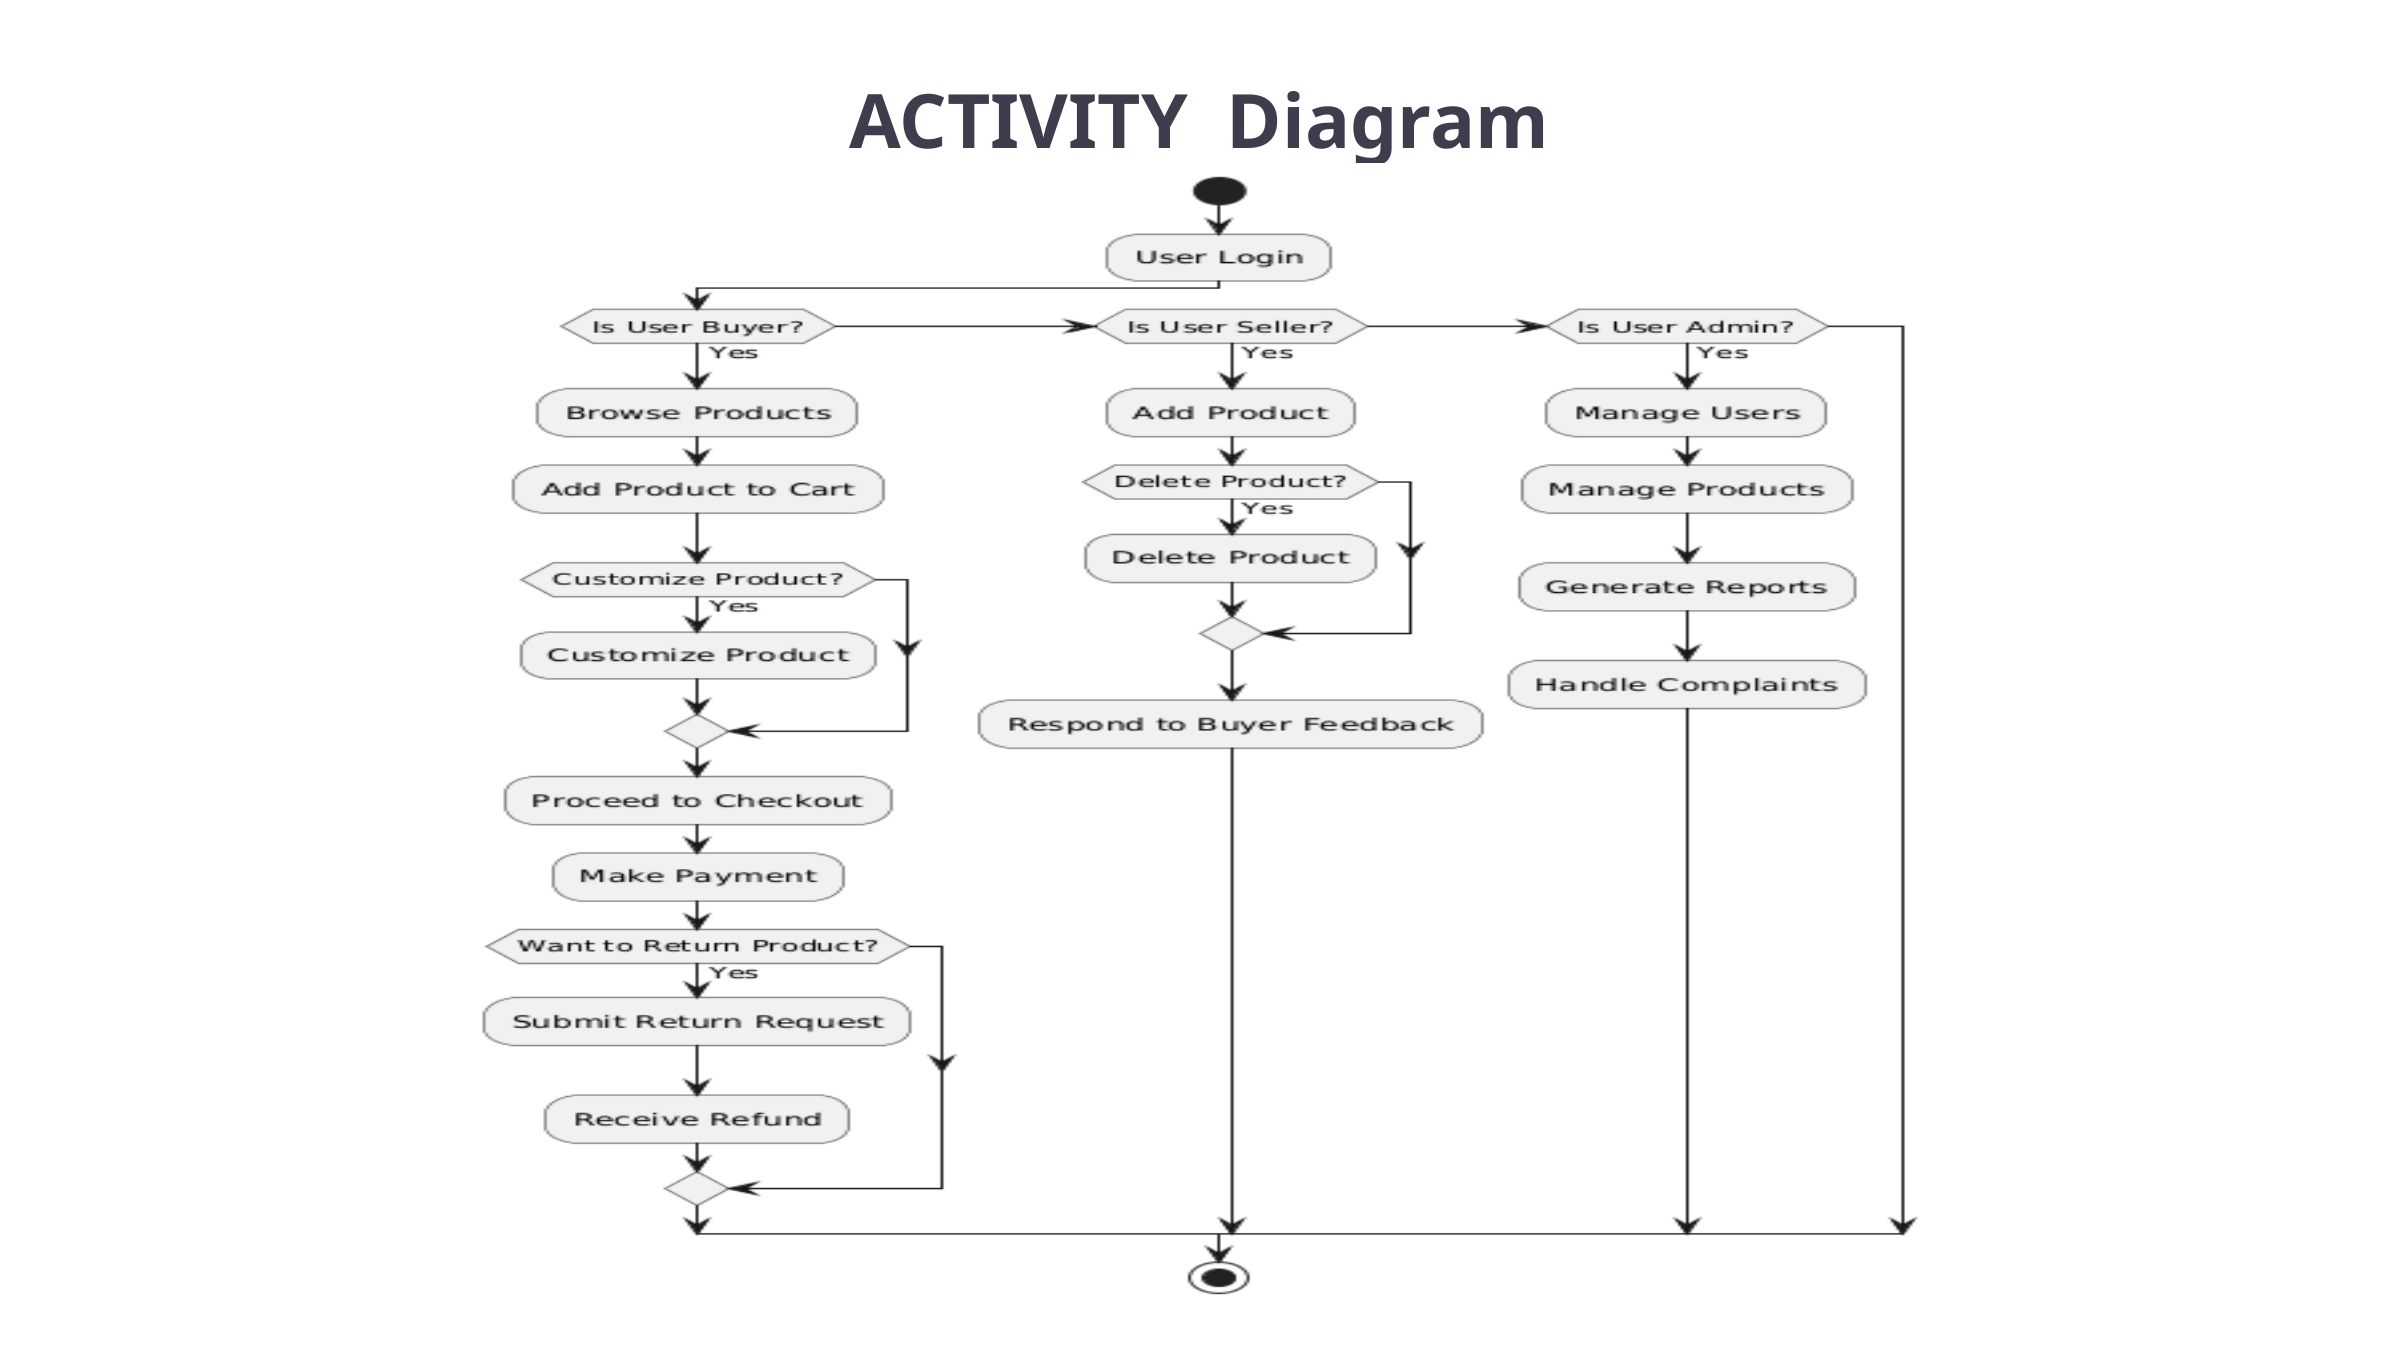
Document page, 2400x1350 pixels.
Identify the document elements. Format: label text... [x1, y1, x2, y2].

text_box ACTIVITY Diagram [834, 40, 2035, 172]
picture [433, 163, 1969, 1307]
